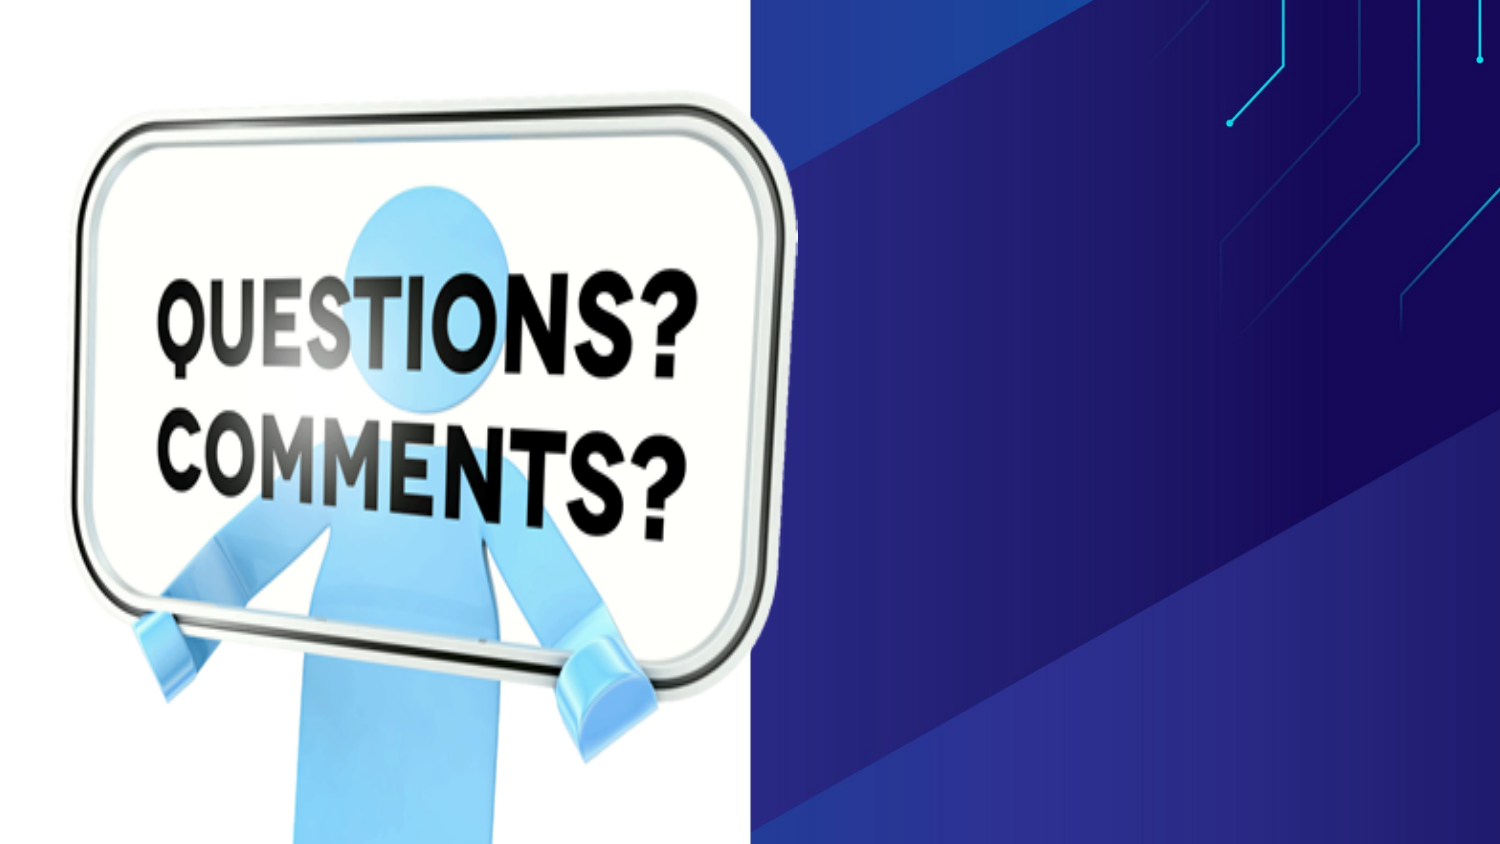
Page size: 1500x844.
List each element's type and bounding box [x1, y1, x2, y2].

text_box [803, 127, 1445, 796]
picture [0, 0, 1500, 844]
